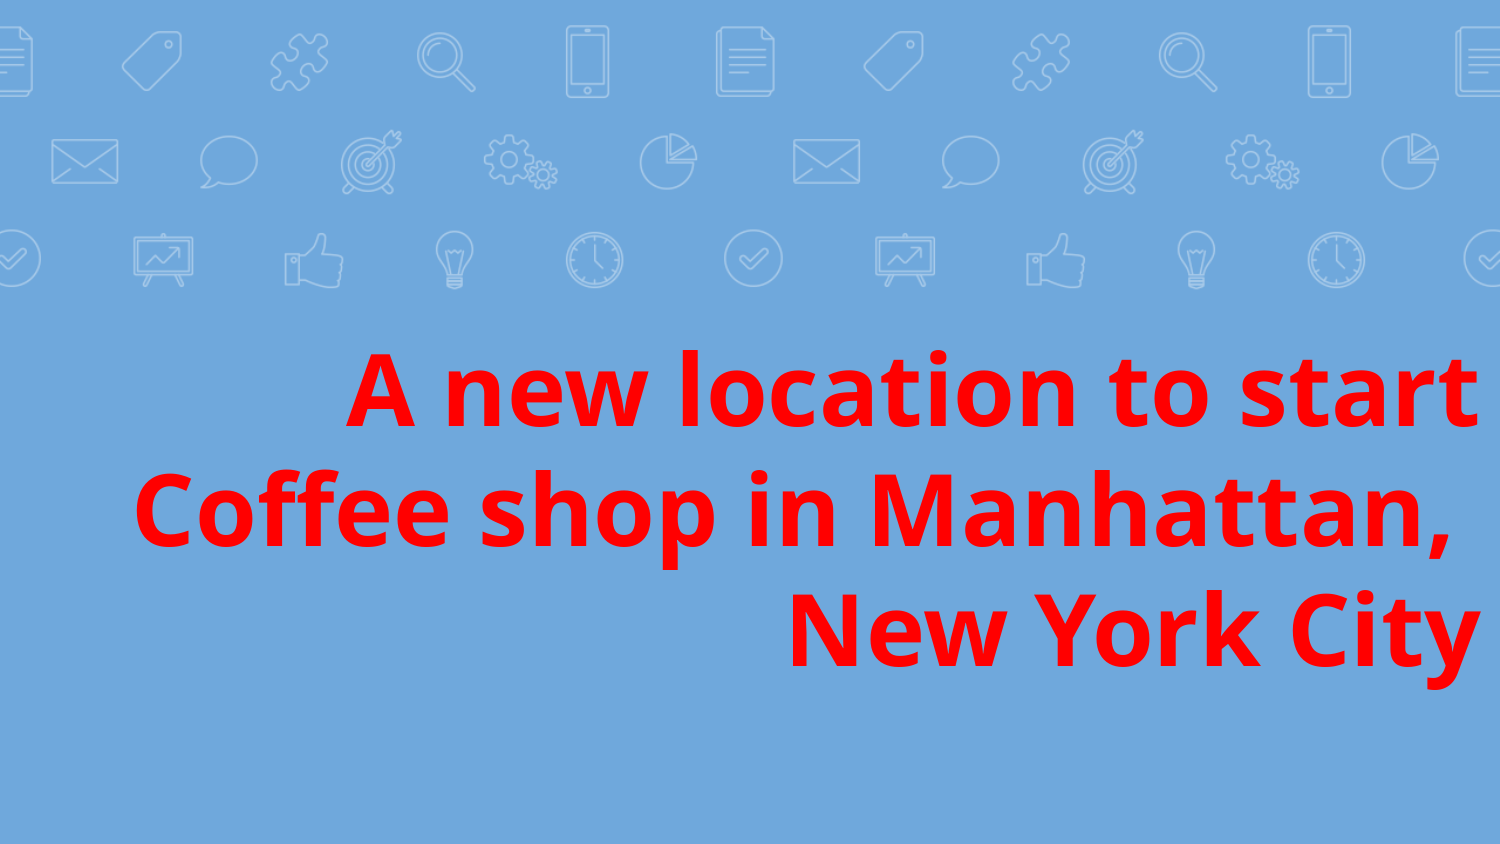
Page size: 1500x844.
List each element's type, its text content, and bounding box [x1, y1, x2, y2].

title A new location to start Coffee shop in Manhattan, New York City [9, 284, 1498, 702]
